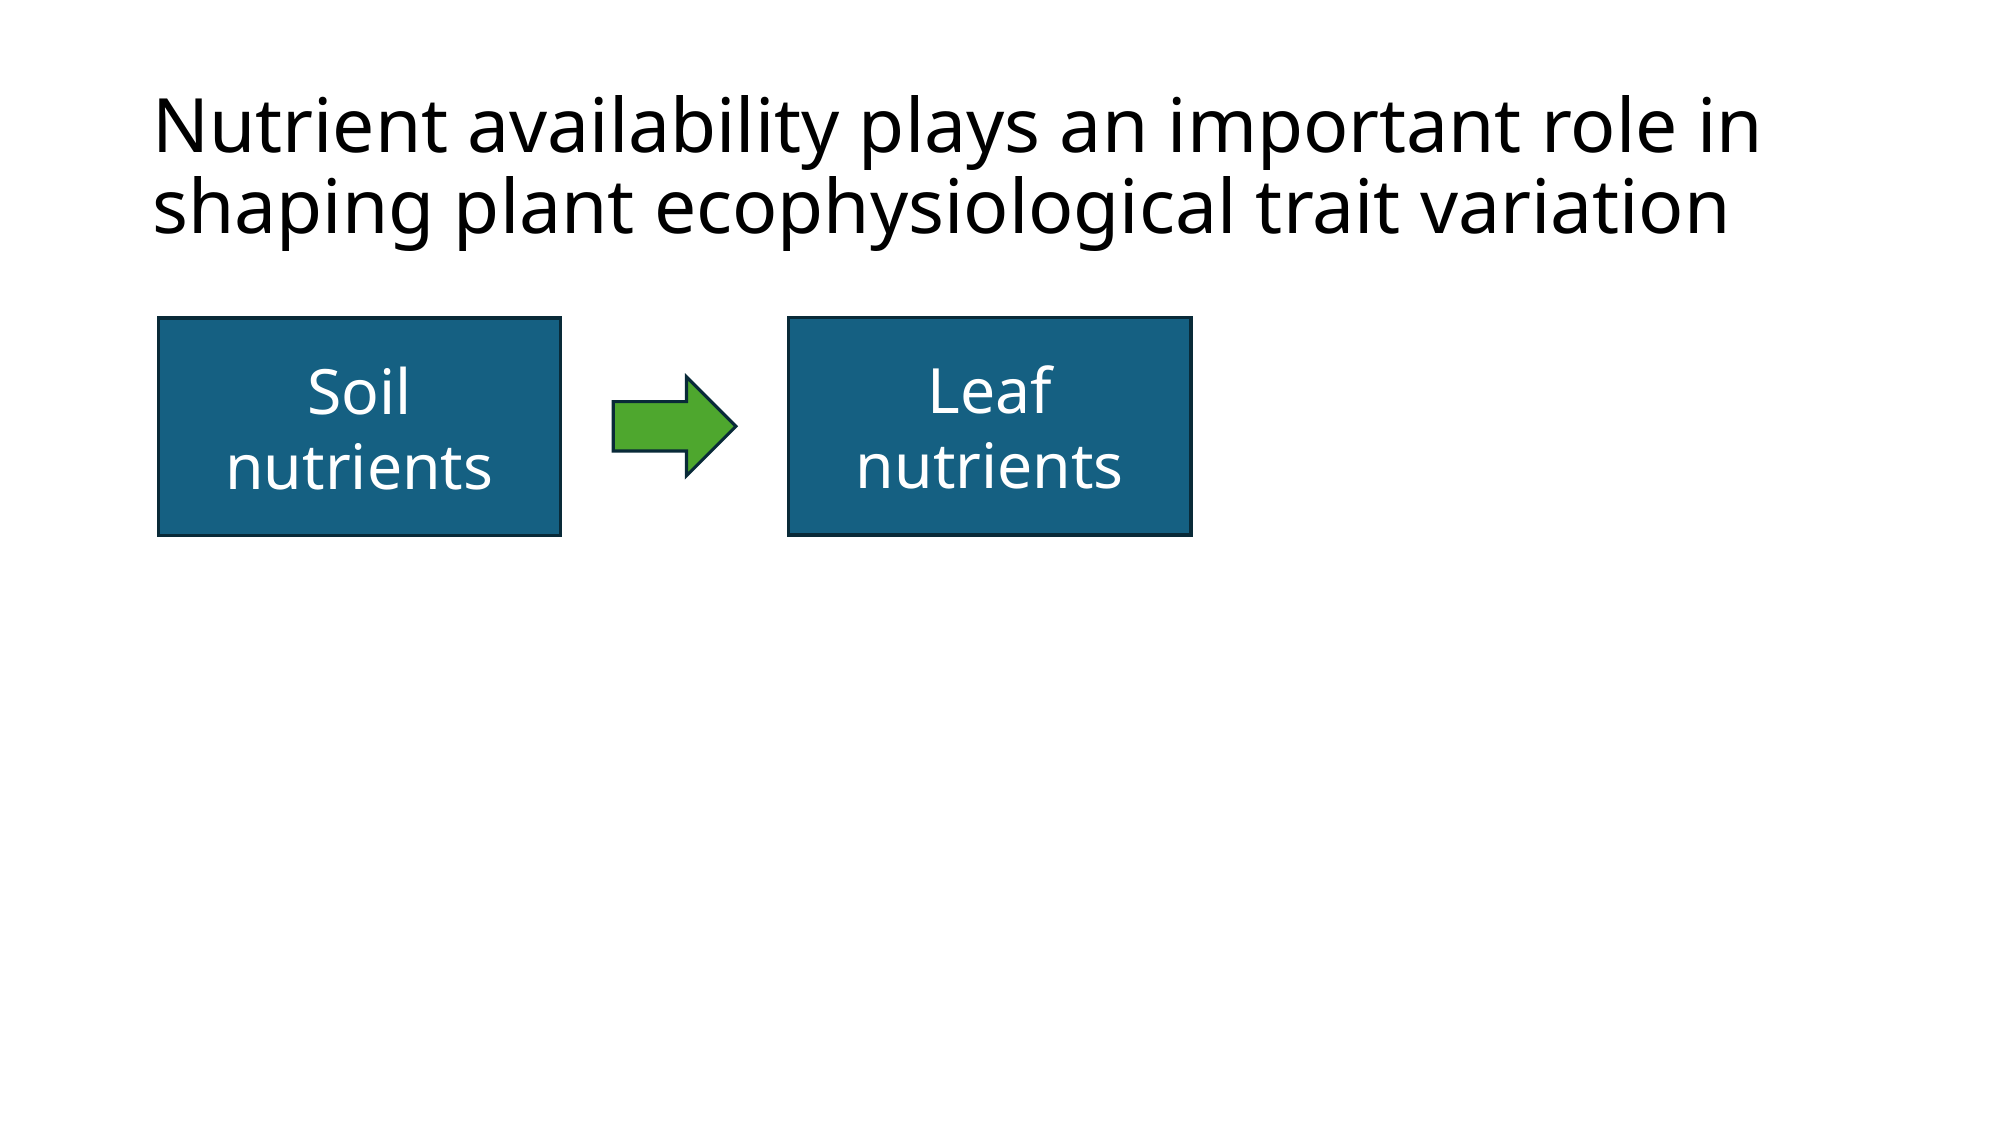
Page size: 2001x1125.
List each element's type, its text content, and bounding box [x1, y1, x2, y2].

title Nutrient availability plays an important role in shaping plant ecophysiological trait variation [137, 59, 1863, 278]
text_box Leaf nutrients [787, 316, 1193, 537]
text_box Soil nutrients [157, 316, 562, 537]
text_box [611, 373, 739, 480]
